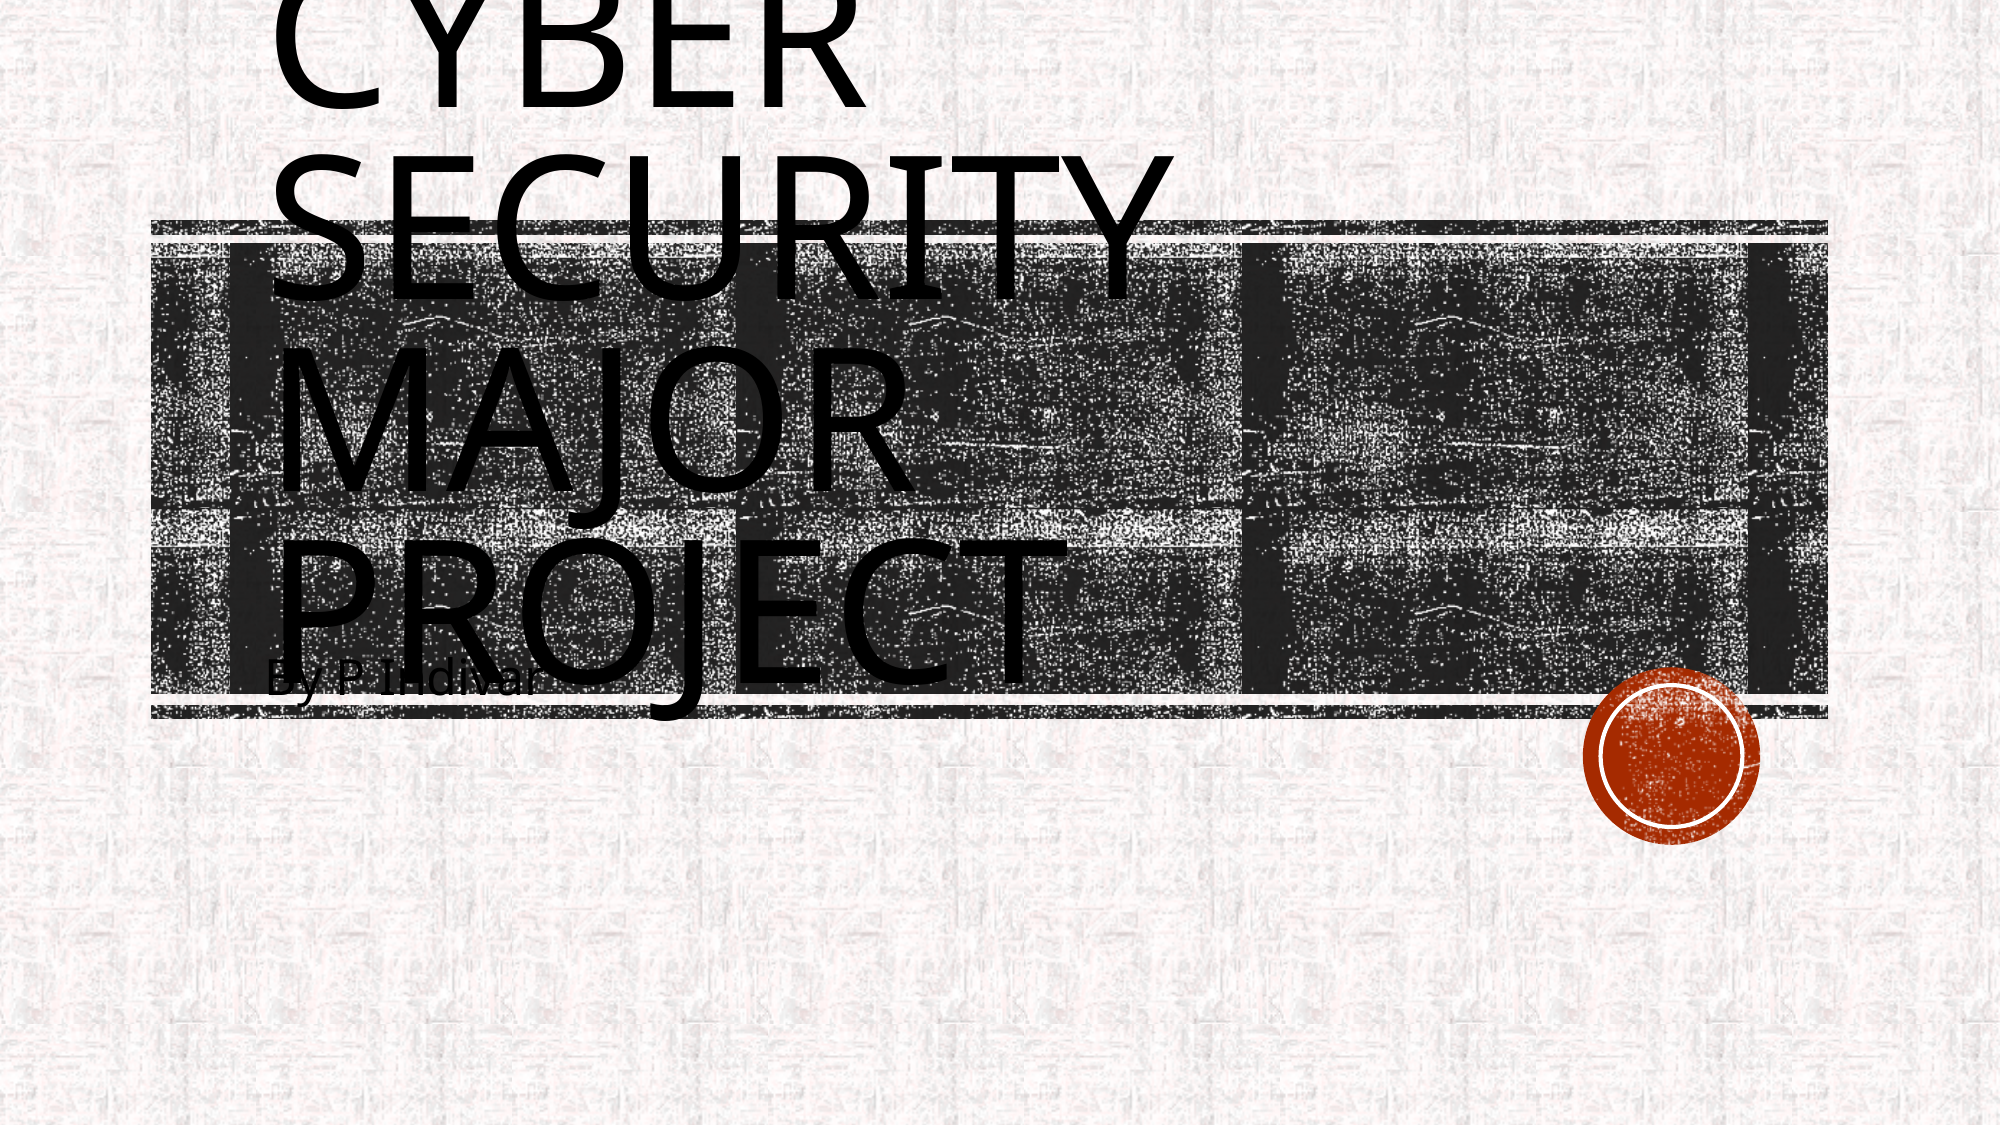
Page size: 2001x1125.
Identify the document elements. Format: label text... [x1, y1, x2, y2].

picture [0, 0, 2000, 1125]
subtitle By P Indivar [249, 644, 1750, 916]
title Cyber Security Major Project [249, 142, 1750, 535]
